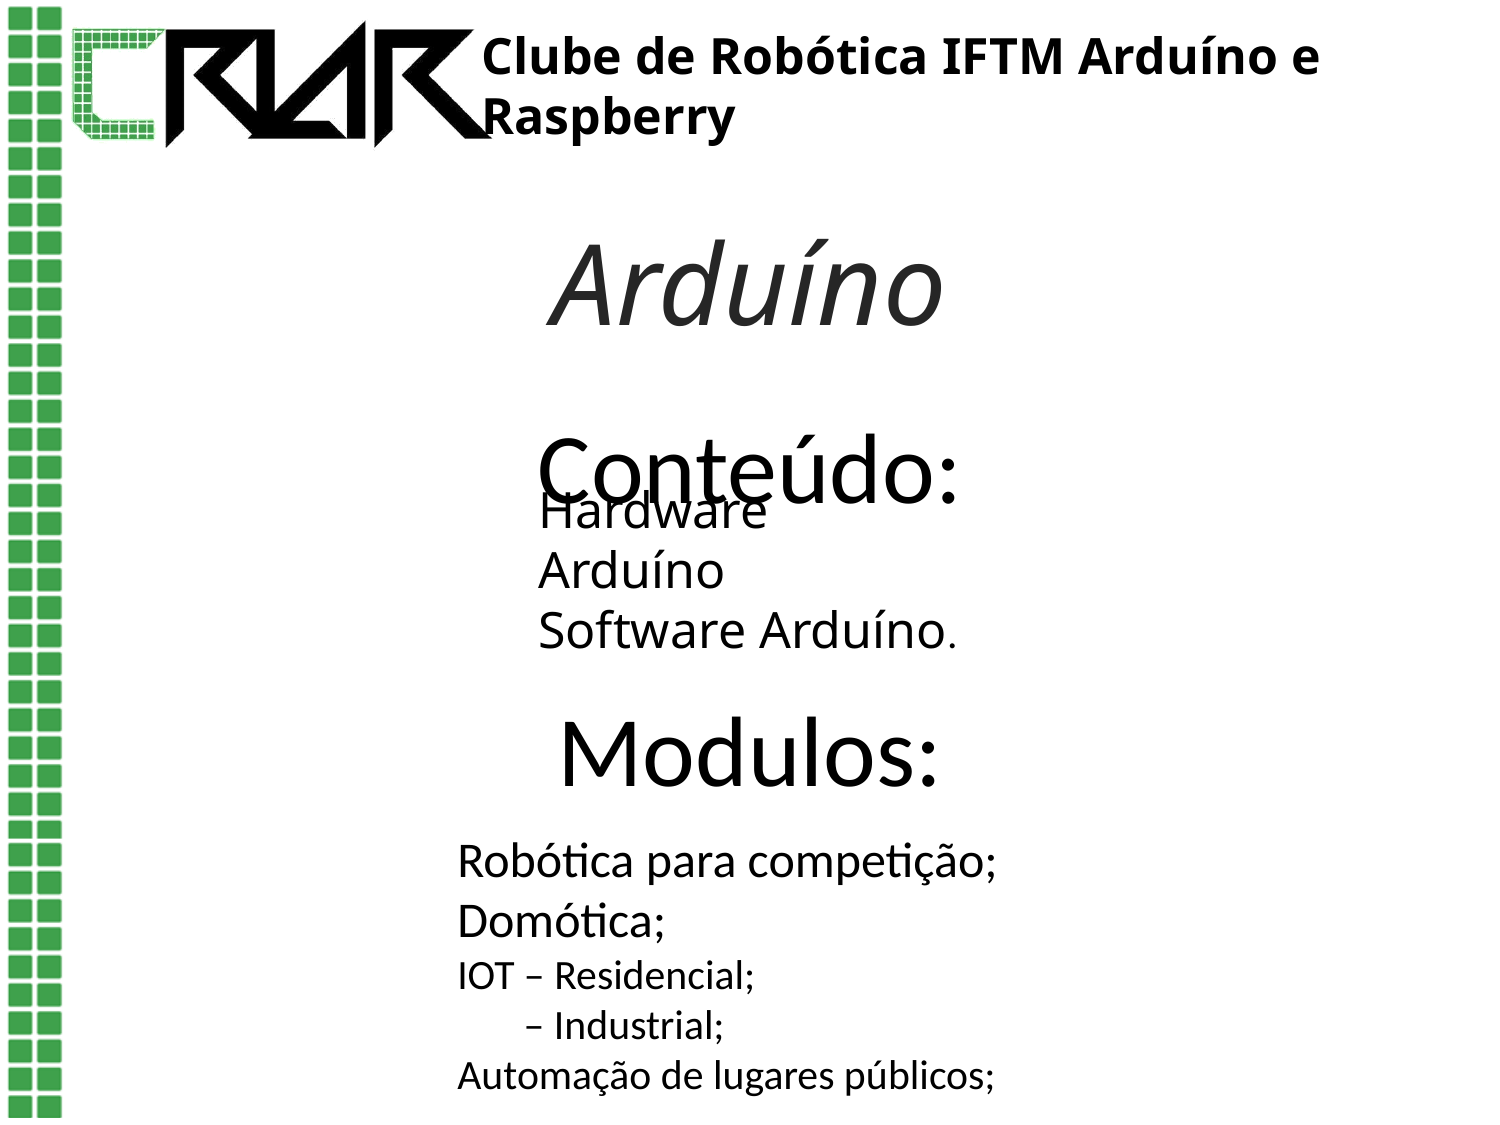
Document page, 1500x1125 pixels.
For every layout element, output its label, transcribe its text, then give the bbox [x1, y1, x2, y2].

text_box Modulos: [361, 693, 1139, 800]
text_box Hardware Arduíno Software Arduíno. [523, 517, 977, 660]
text_box Arduíno [71, 227, 1500, 334]
picture [68, 18, 496, 151]
text_box Robótica para competição; Domótica; IOT – Residencial; – Industrial; Automação de lugares públicos; [442, 800, 1058, 1125]
title Clube de Robótica IFTM Arduíno e Raspberry [501, 52, 1500, 118]
picture [6, 4, 66, 1118]
text_box Conteúdo: [361, 410, 1139, 518]
